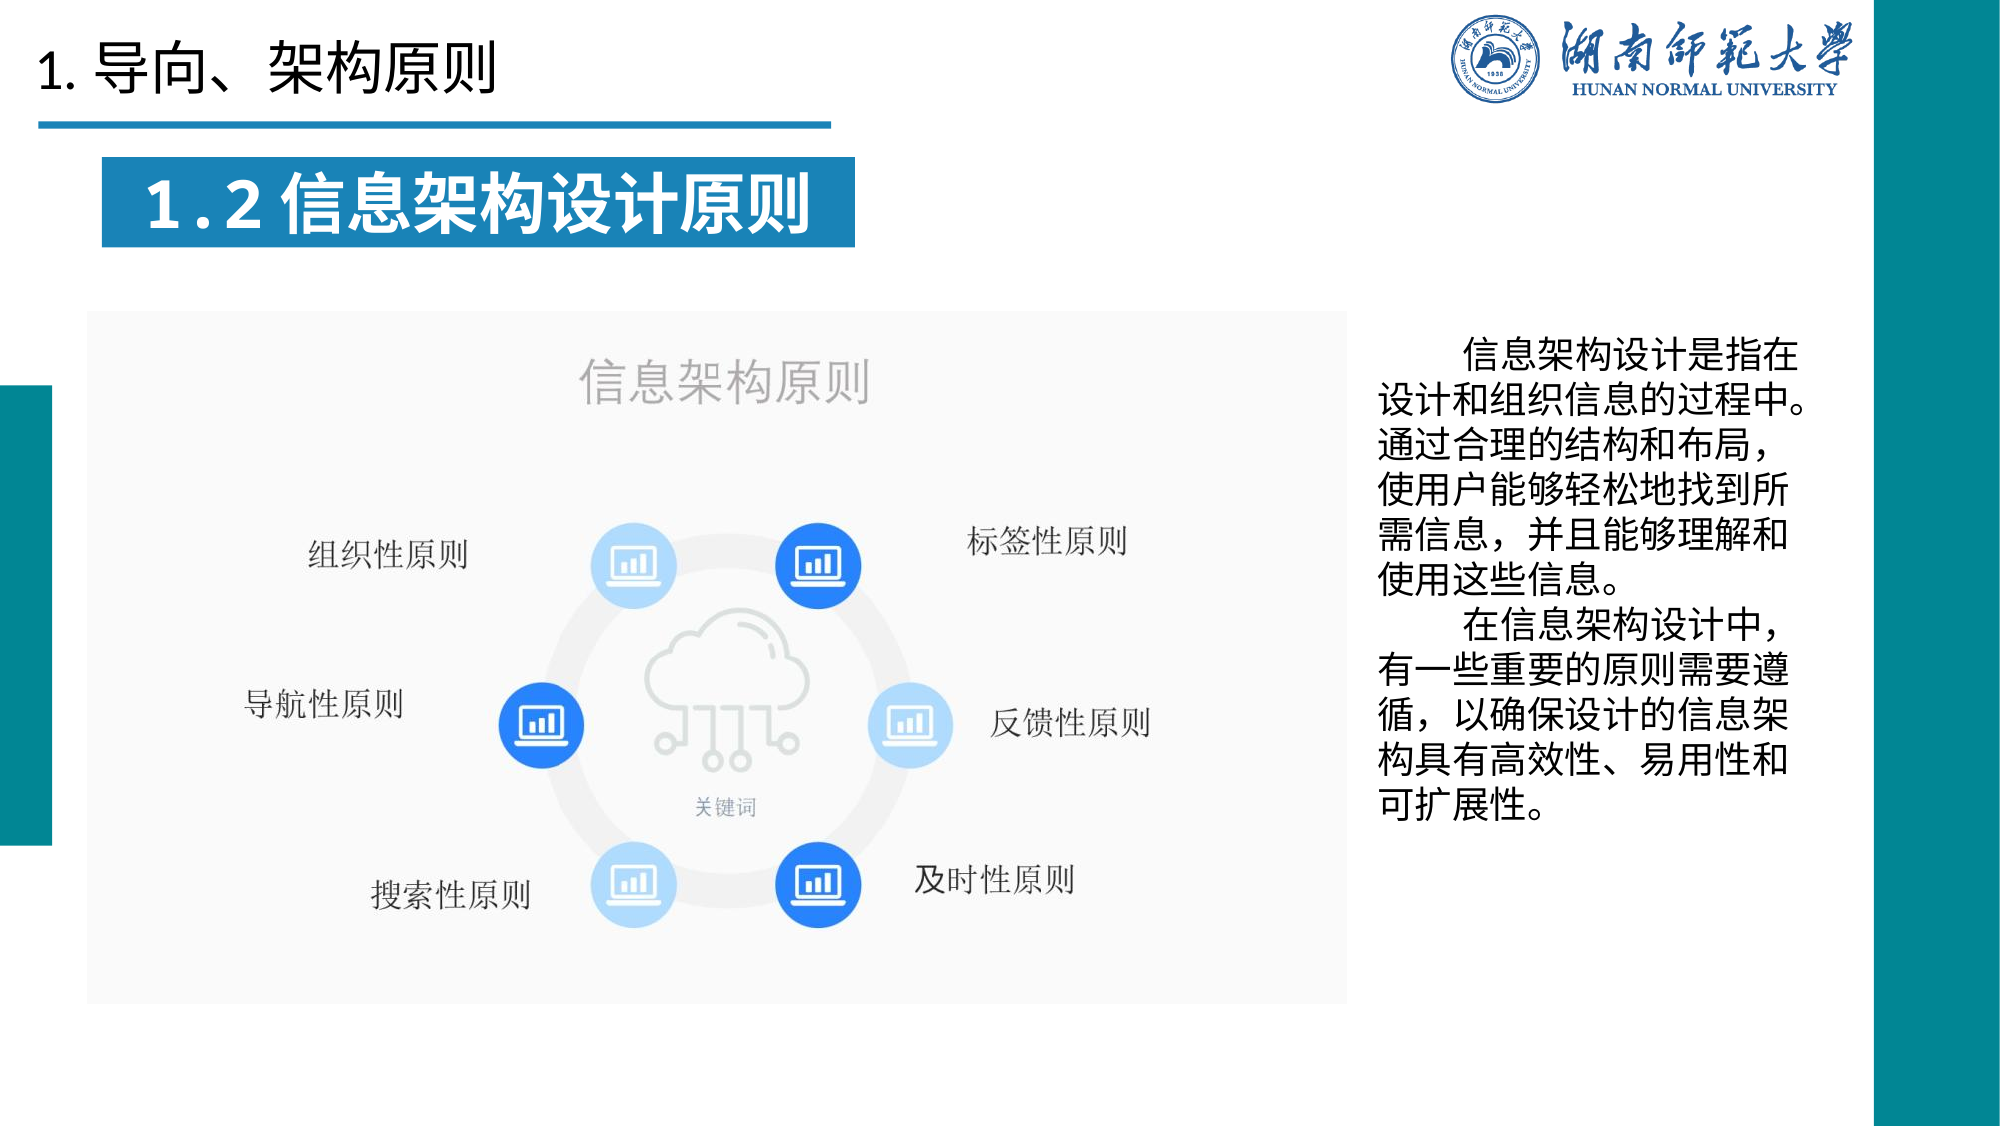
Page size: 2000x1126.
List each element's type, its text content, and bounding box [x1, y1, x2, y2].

picture [87, 310, 1347, 1004]
text_box [1872, 0, 2000, 1126]
text_box 1.2信息架构设计原则 [100, 155, 857, 249]
text_box 信息架构设计是指在设计和组织信息的过程中。通过合理的结构和布局，使用户能够轻松地找到所需信息，并且能够理解和使用这些信息。 在信息架构设计中，有一些重要的原则需要遵循，以确保设计的信息架构具有高效性、易用性和可扩展性。 [1362, 323, 1816, 969]
text_box [0, 383, 54, 848]
picture [1429, 0, 1868, 182]
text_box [25, 23, 832, 130]
